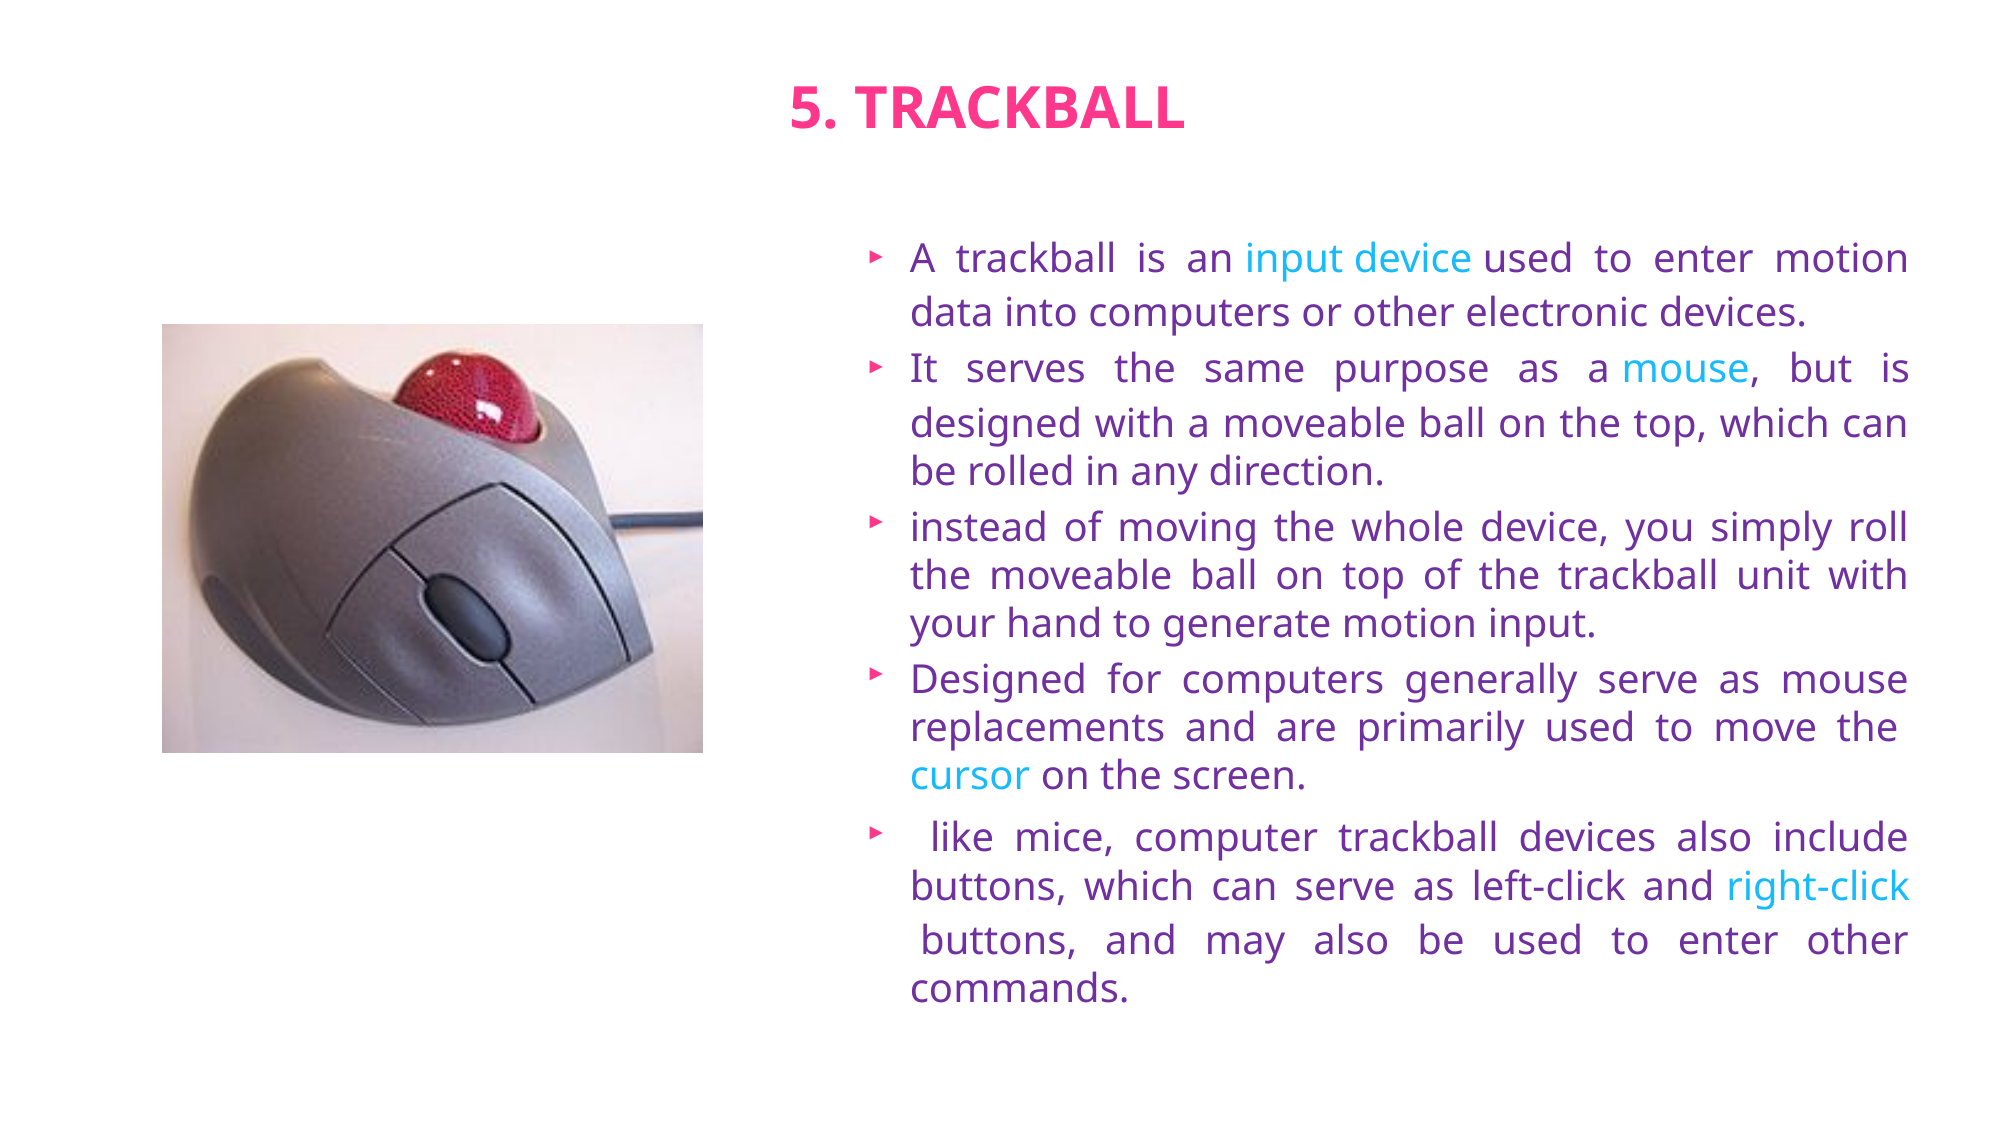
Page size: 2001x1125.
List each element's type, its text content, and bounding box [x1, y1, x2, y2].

title 5. TRACKBALL [525, 62, 1202, 175]
text_box [709, 529, 1497, 590]
picture [162, 324, 703, 753]
list A trackball is an input device used to enter motion data into computers or other electronic devices. It serves the same purpose as a mouse, but is designed with a moveable ball on the top, which can be rolled in any direction. instead of moving the whole device, you simply roll the moveable ball on top of the trackball unit with your hand to generate motion input. Designed for computers generally serve as mouse replacements and are primarily used to move the cursor on the screen. like mice, computer trackball devices also include buttons, which can serve as left-click and right-click buttons, and may also be used to enter other commands. [837, 224, 1925, 1025]
